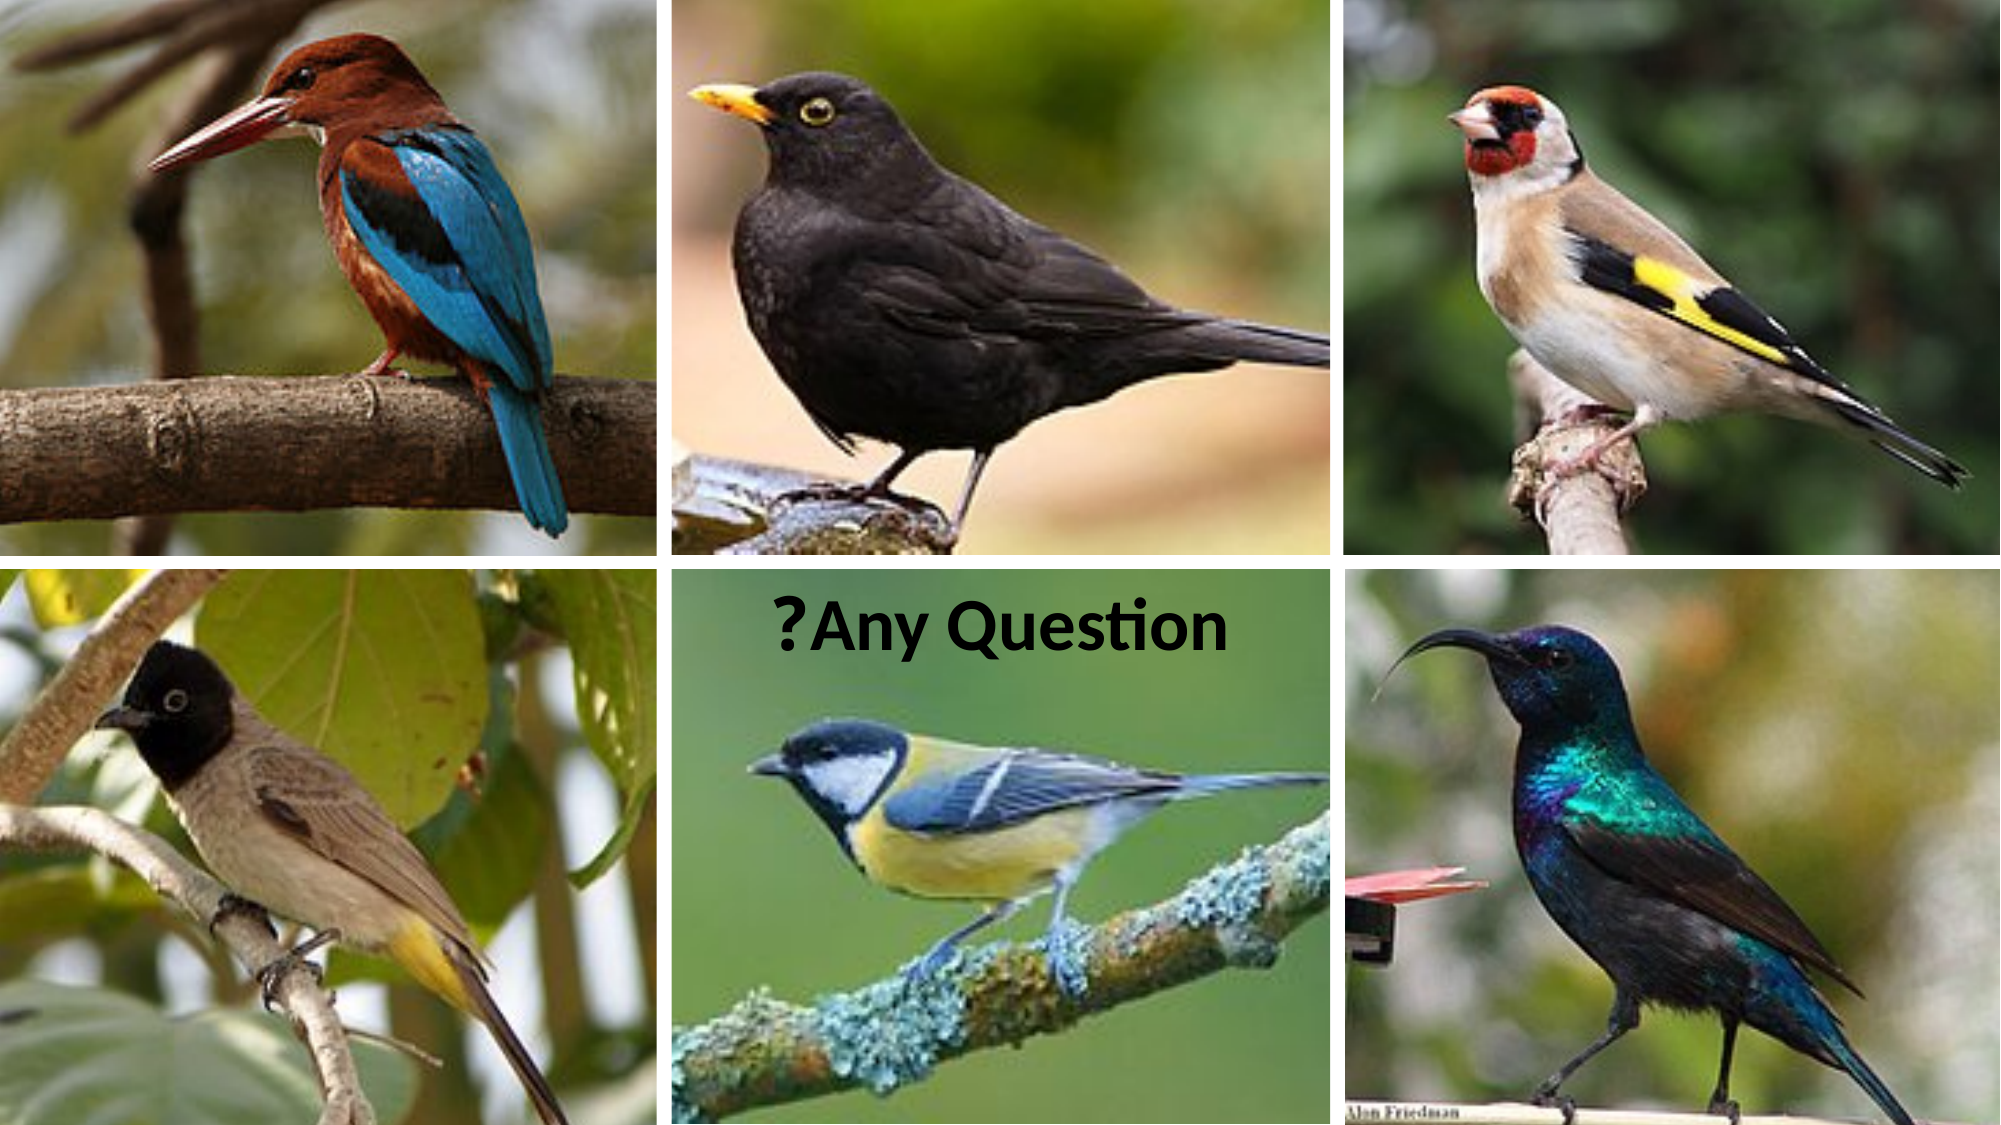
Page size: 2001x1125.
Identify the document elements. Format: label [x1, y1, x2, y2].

picture [671, 0, 1331, 556]
picture [0, 568, 657, 1125]
picture [1343, 0, 2000, 556]
text_box [0, 0, 2000, 1125]
picture [671, 568, 1331, 1125]
picture [0, 0, 657, 557]
picture [1344, 568, 2000, 1125]
